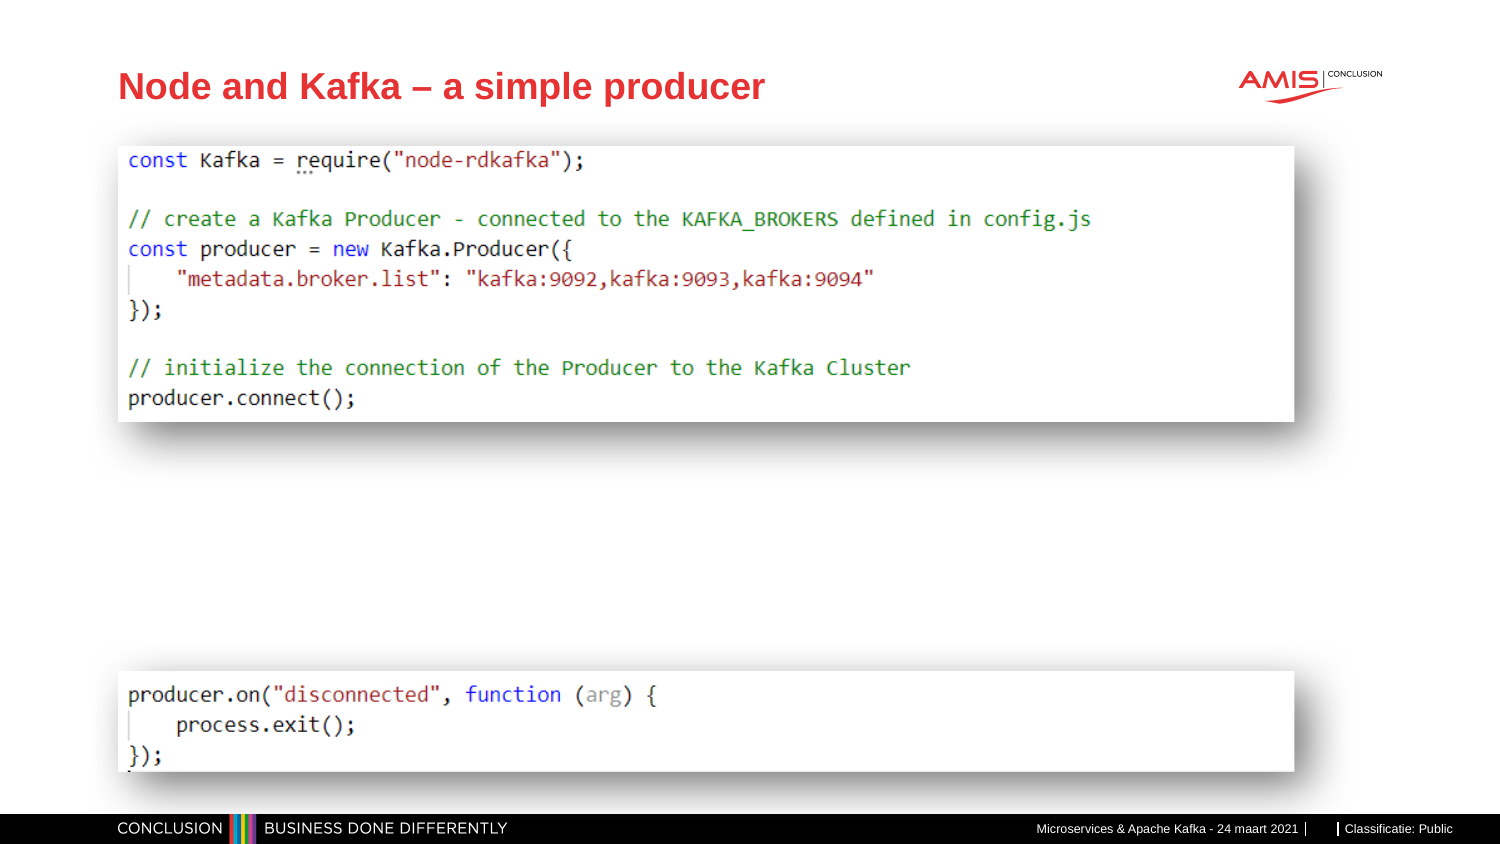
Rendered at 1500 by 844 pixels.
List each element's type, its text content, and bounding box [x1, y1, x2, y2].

picture [0, 814, 236, 844]
picture [239, 814, 1500, 844]
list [118, 146, 1295, 422]
title Node and Kafka – a simple producer [118, 47, 1205, 130]
footer Microservices & Apache Kafka - 24 maart 2021 [814, 820, 1299, 839]
picture [1205, 59, 1388, 106]
picture [118, 671, 1295, 772]
